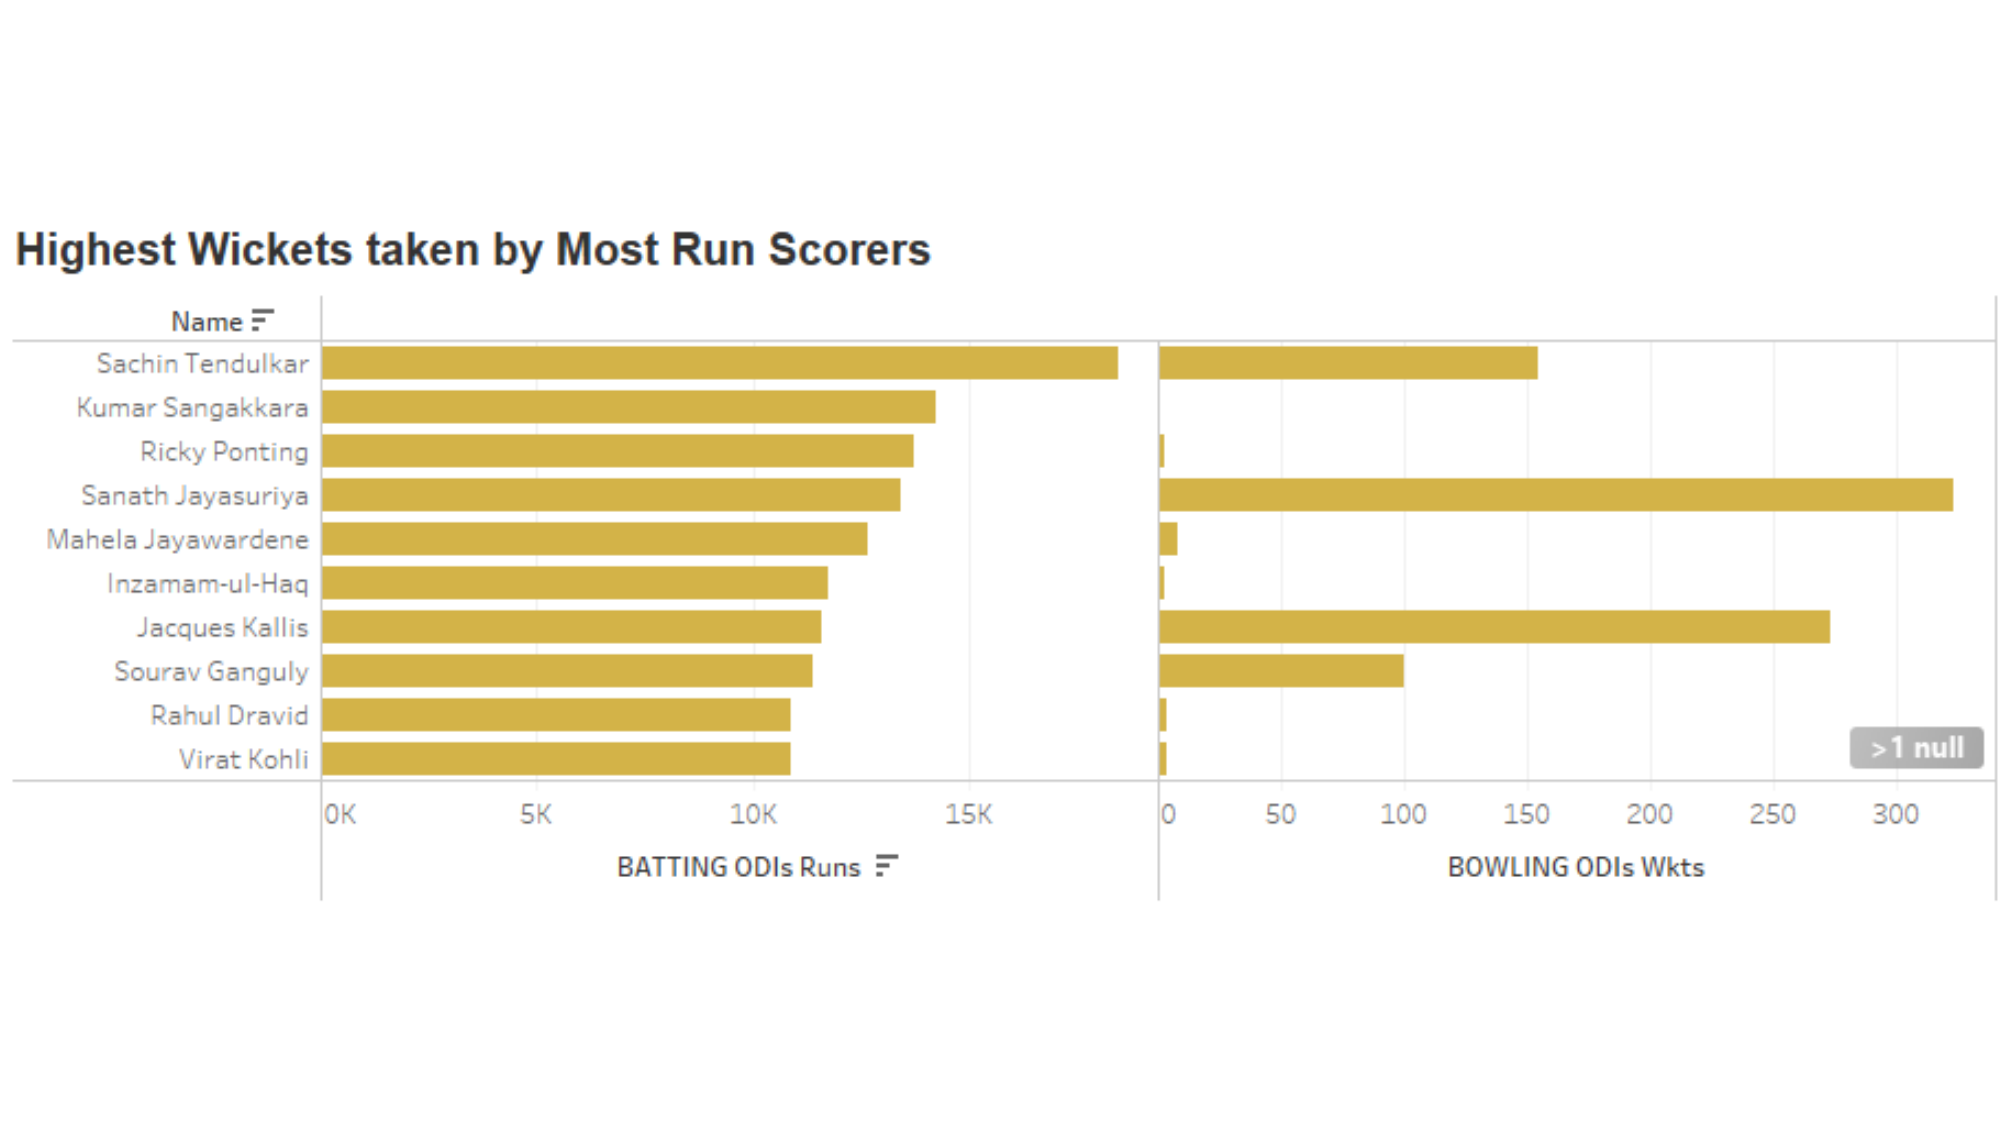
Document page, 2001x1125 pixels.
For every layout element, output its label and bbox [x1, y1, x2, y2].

picture [0, 214, 2000, 911]
